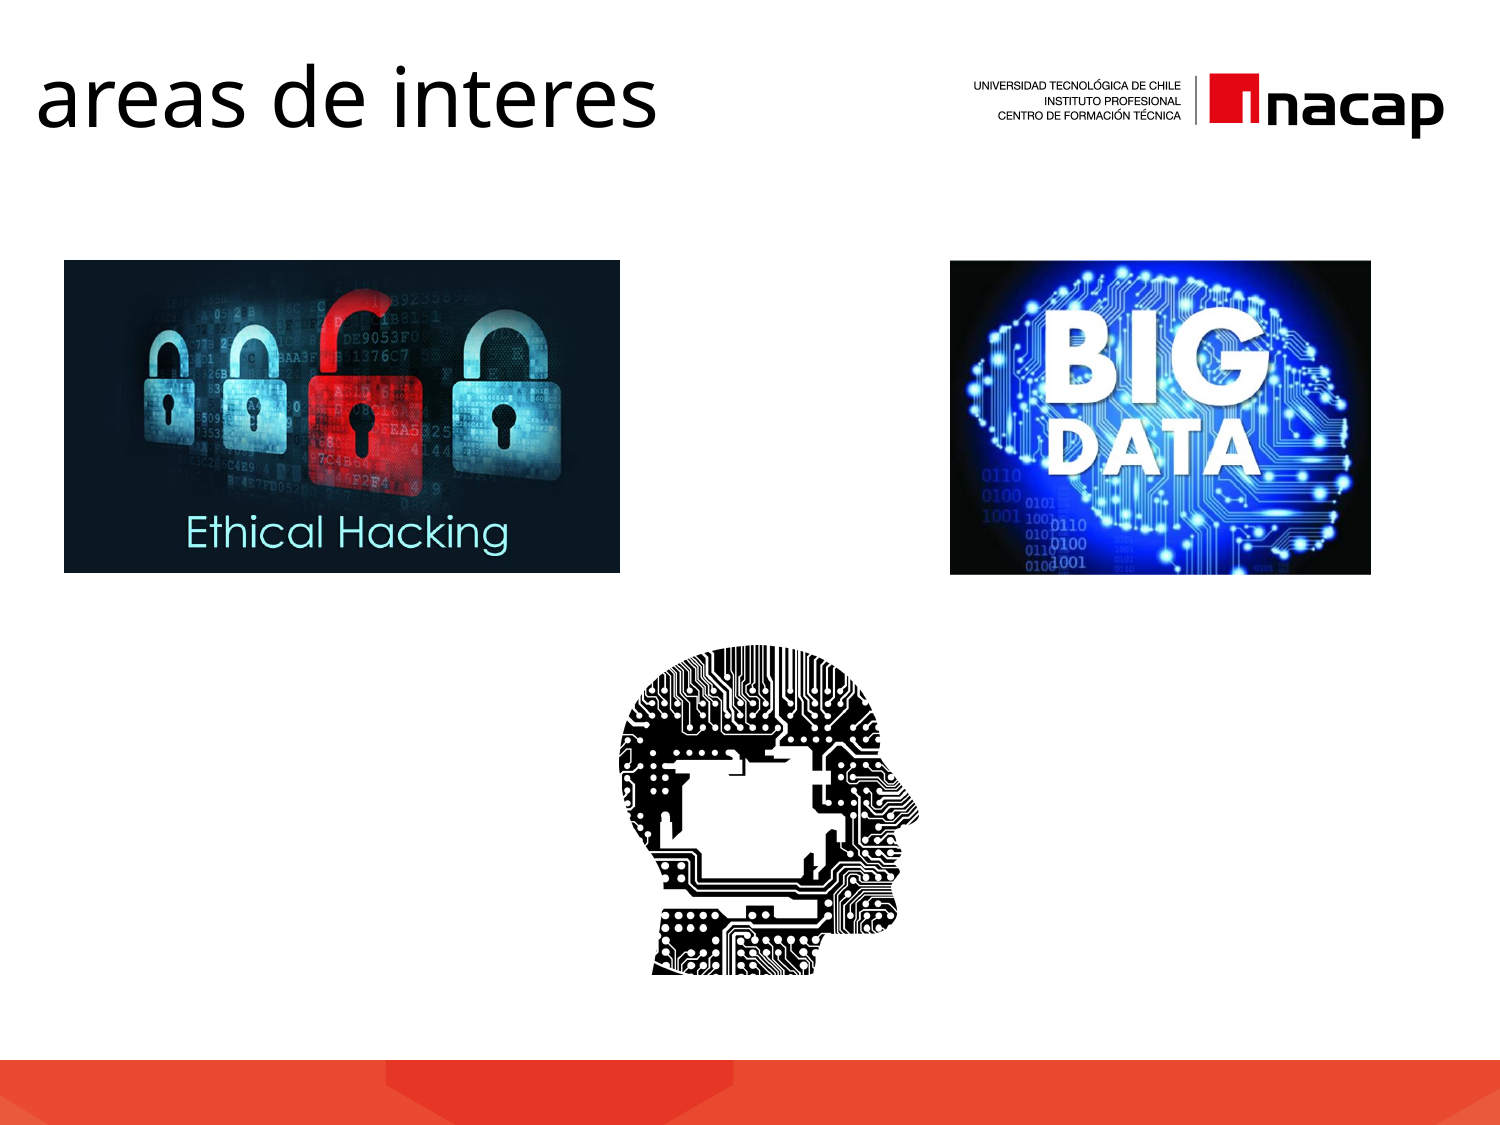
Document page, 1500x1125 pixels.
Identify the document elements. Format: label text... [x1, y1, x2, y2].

title areas de interes [20, 0, 1371, 188]
picture [0, 0, 1500, 1125]
